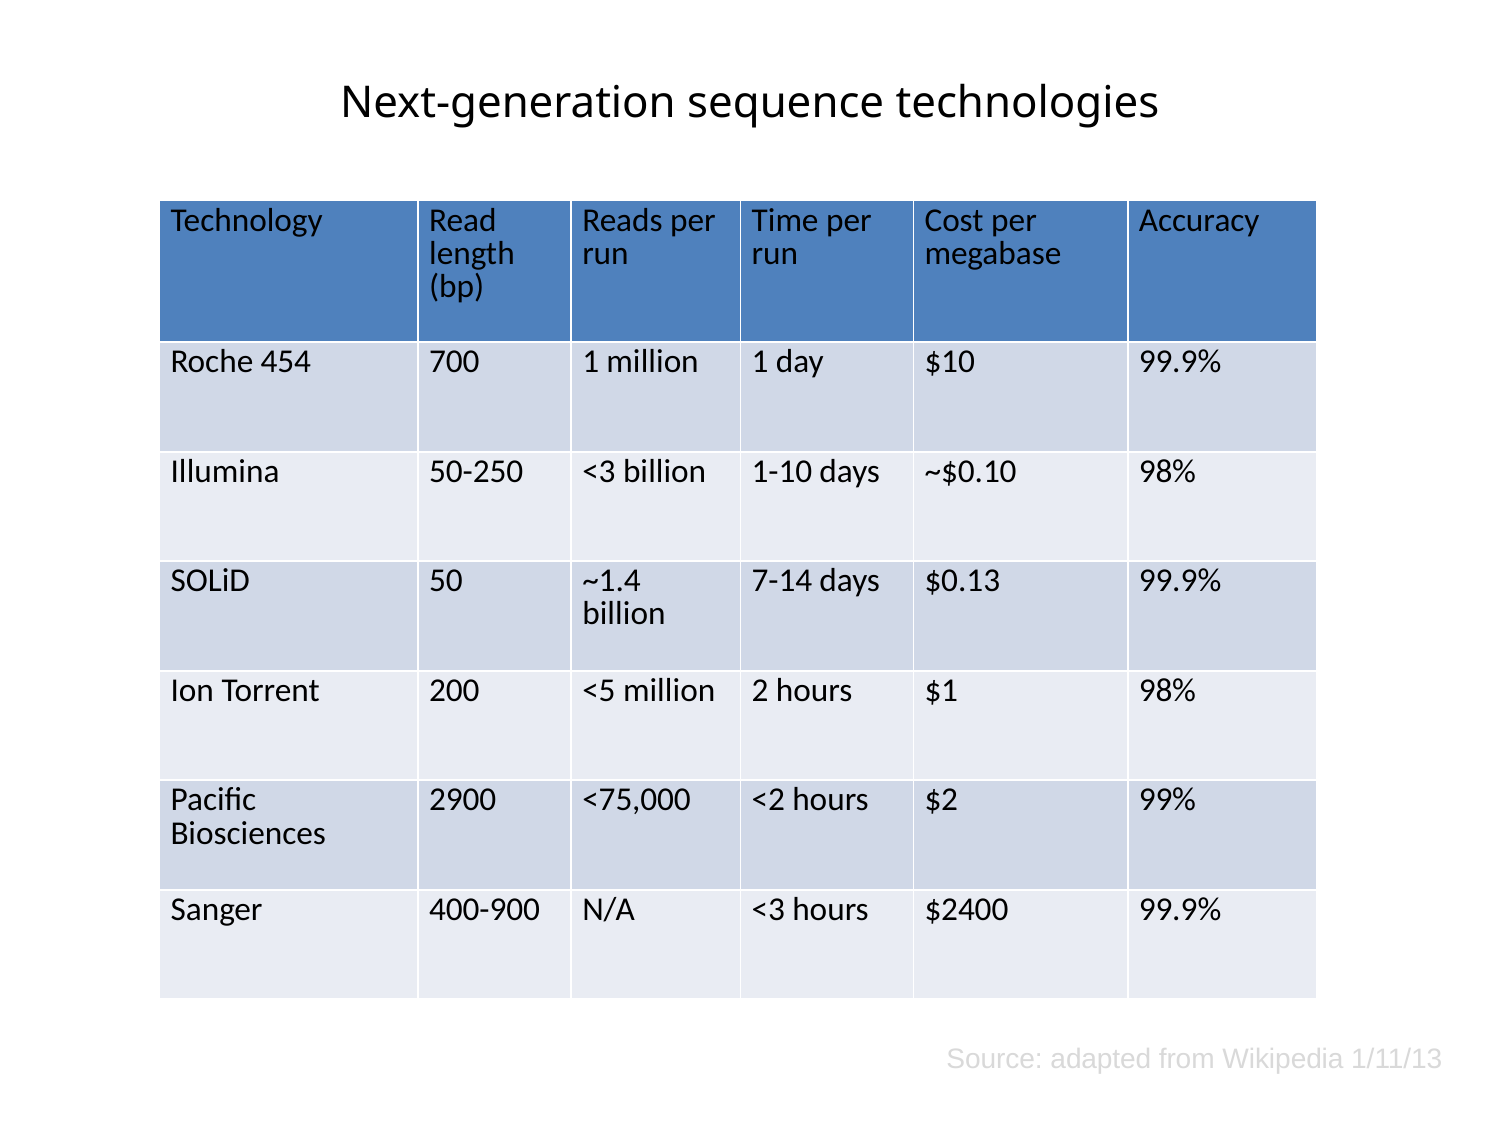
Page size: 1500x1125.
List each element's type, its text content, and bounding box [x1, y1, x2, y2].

table_header Read length (bp) [419, 201, 570, 341]
table_cell Illumina [160, 453, 417, 560]
table_cell 2900 [419, 781, 570, 889]
table_cell 99.9% [1129, 891, 1316, 998]
table_cell 1 million [572, 343, 740, 451]
table_header Reads per run [572, 201, 740, 341]
table_cell $2 [914, 781, 1127, 889]
table_cell 200 [419, 672, 570, 779]
table_cell 2 hours [741, 672, 913, 779]
text_box Next-generation sequence technologies [325, 66, 1175, 135]
table_cell <3 hours [741, 891, 913, 998]
table_cell 50 [419, 562, 570, 670]
table_cell SOLiD [160, 562, 417, 670]
table_cell 1-10 days [741, 453, 913, 560]
table_cell N/A [572, 891, 740, 998]
table_cell 99.9% [1129, 343, 1316, 451]
table_cell $2400 [914, 891, 1127, 998]
table_cell Roche 454 [160, 343, 417, 451]
table_cell 98% [1129, 453, 1316, 560]
table_cell ~$0.10 [914, 453, 1127, 560]
table_cell 98% [1129, 672, 1316, 779]
table_cell Ion Torrent [160, 672, 417, 779]
table_cell <5 million [572, 672, 740, 779]
table_cell <3 billion [572, 453, 740, 560]
table_cell ~1.4 billion [572, 562, 740, 670]
table_cell Sanger [160, 891, 417, 998]
table_cell 50-250 [419, 453, 570, 560]
table_cell 99.9% [1129, 562, 1316, 670]
table_header Technology [160, 201, 417, 341]
table_cell $0.13 [914, 562, 1127, 670]
table_header Cost per megabase [914, 201, 1127, 341]
table_cell 700 [419, 343, 570, 451]
table_cell <2 hours [741, 781, 913, 889]
table_header Time per run [741, 201, 913, 341]
table_cell 99% [1129, 781, 1316, 889]
table_cell 1 day [741, 343, 913, 451]
table_cell Pacific Biosciences [160, 781, 417, 889]
table_cell <75,000 [572, 781, 740, 889]
table_cell $10 [914, 343, 1127, 451]
text_box Source: adapted from Wikipedia 1/11/13 [931, 1033, 1458, 1082]
table_cell 400-900 [419, 891, 570, 998]
table_cell $1 [914, 672, 1127, 779]
table_cell 7-14 days [741, 562, 913, 670]
table_header Accuracy [1129, 201, 1316, 341]
